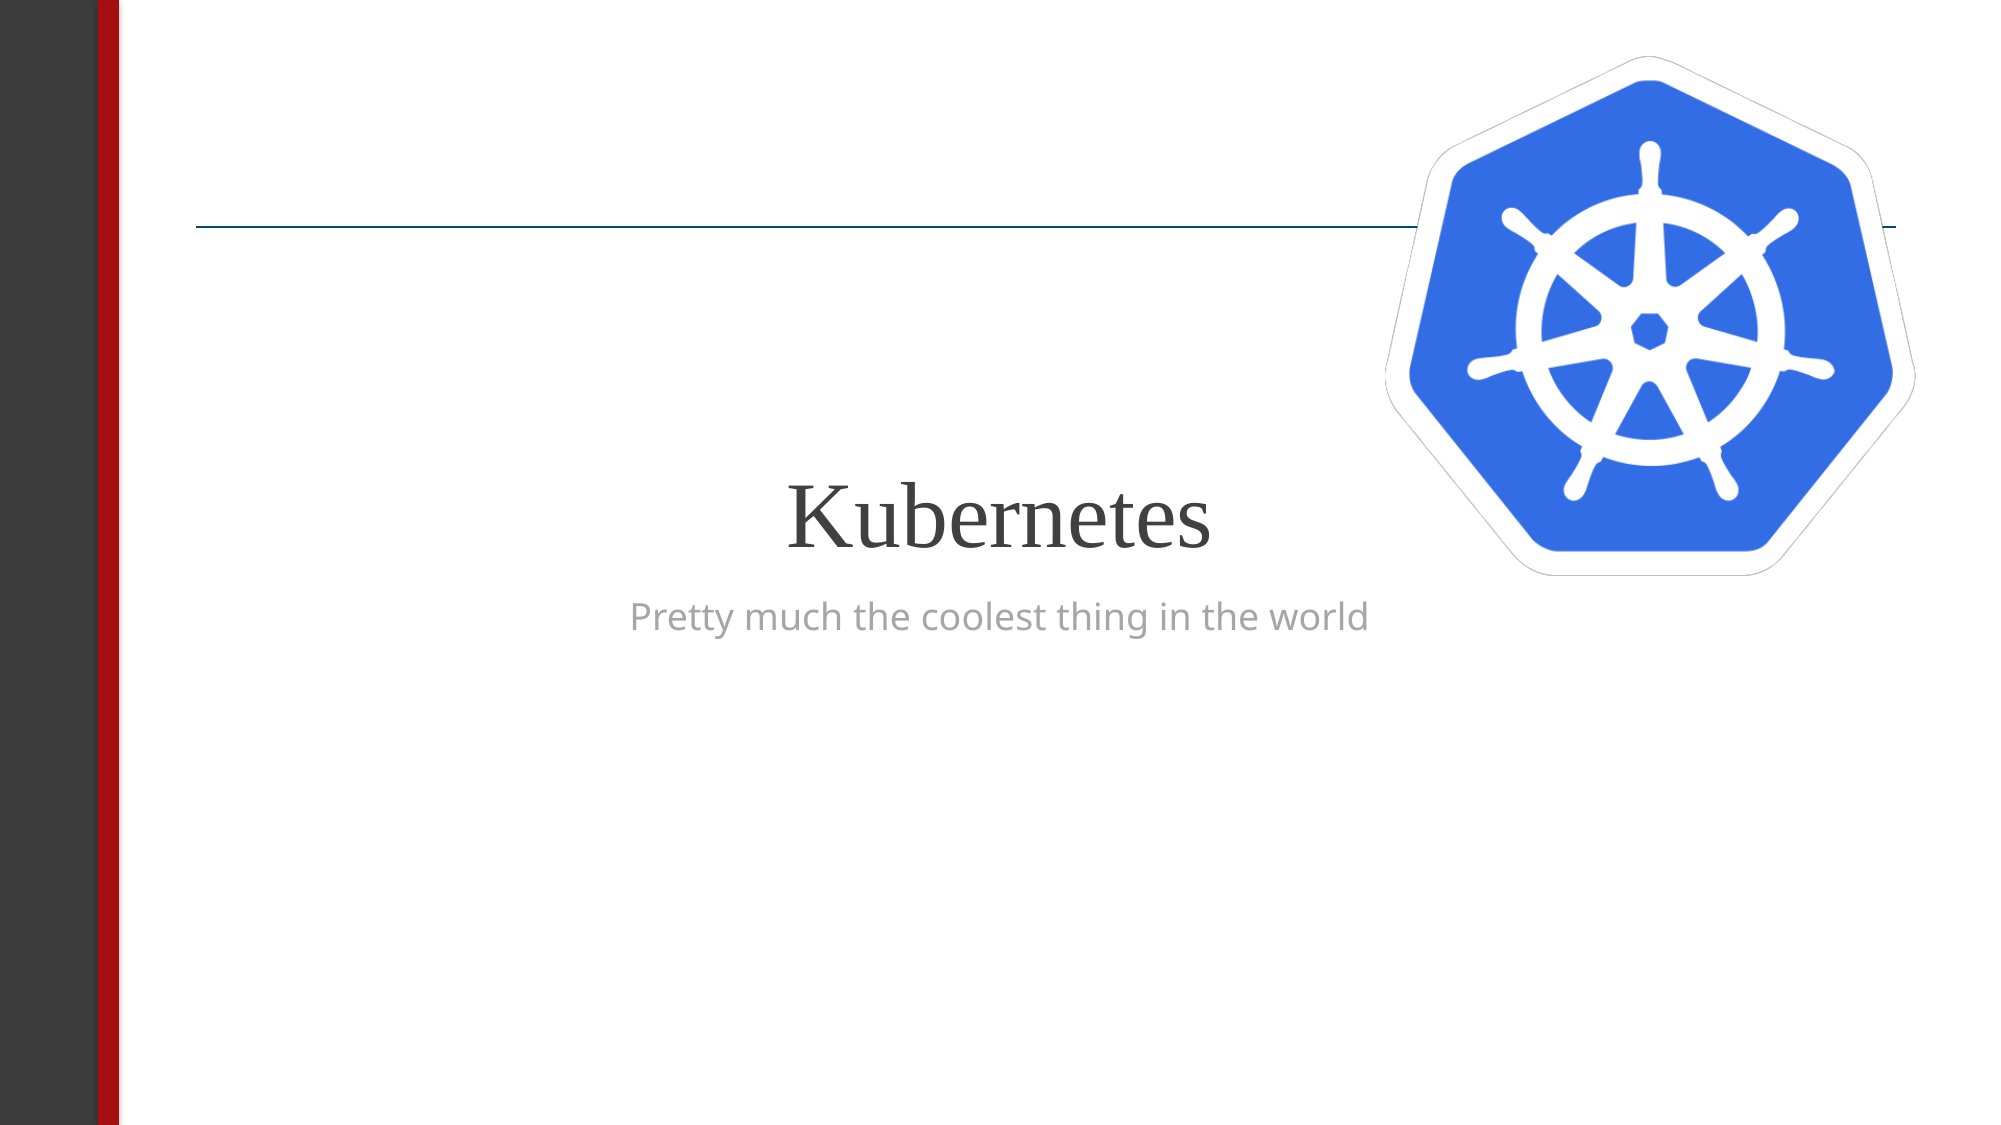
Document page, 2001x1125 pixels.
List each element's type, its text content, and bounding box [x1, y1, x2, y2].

picture [1384, 49, 1918, 584]
title Kubernetes [249, 184, 1384, 576]
subtitle Pretty much the coolest thing in the world [249, 590, 1750, 863]
